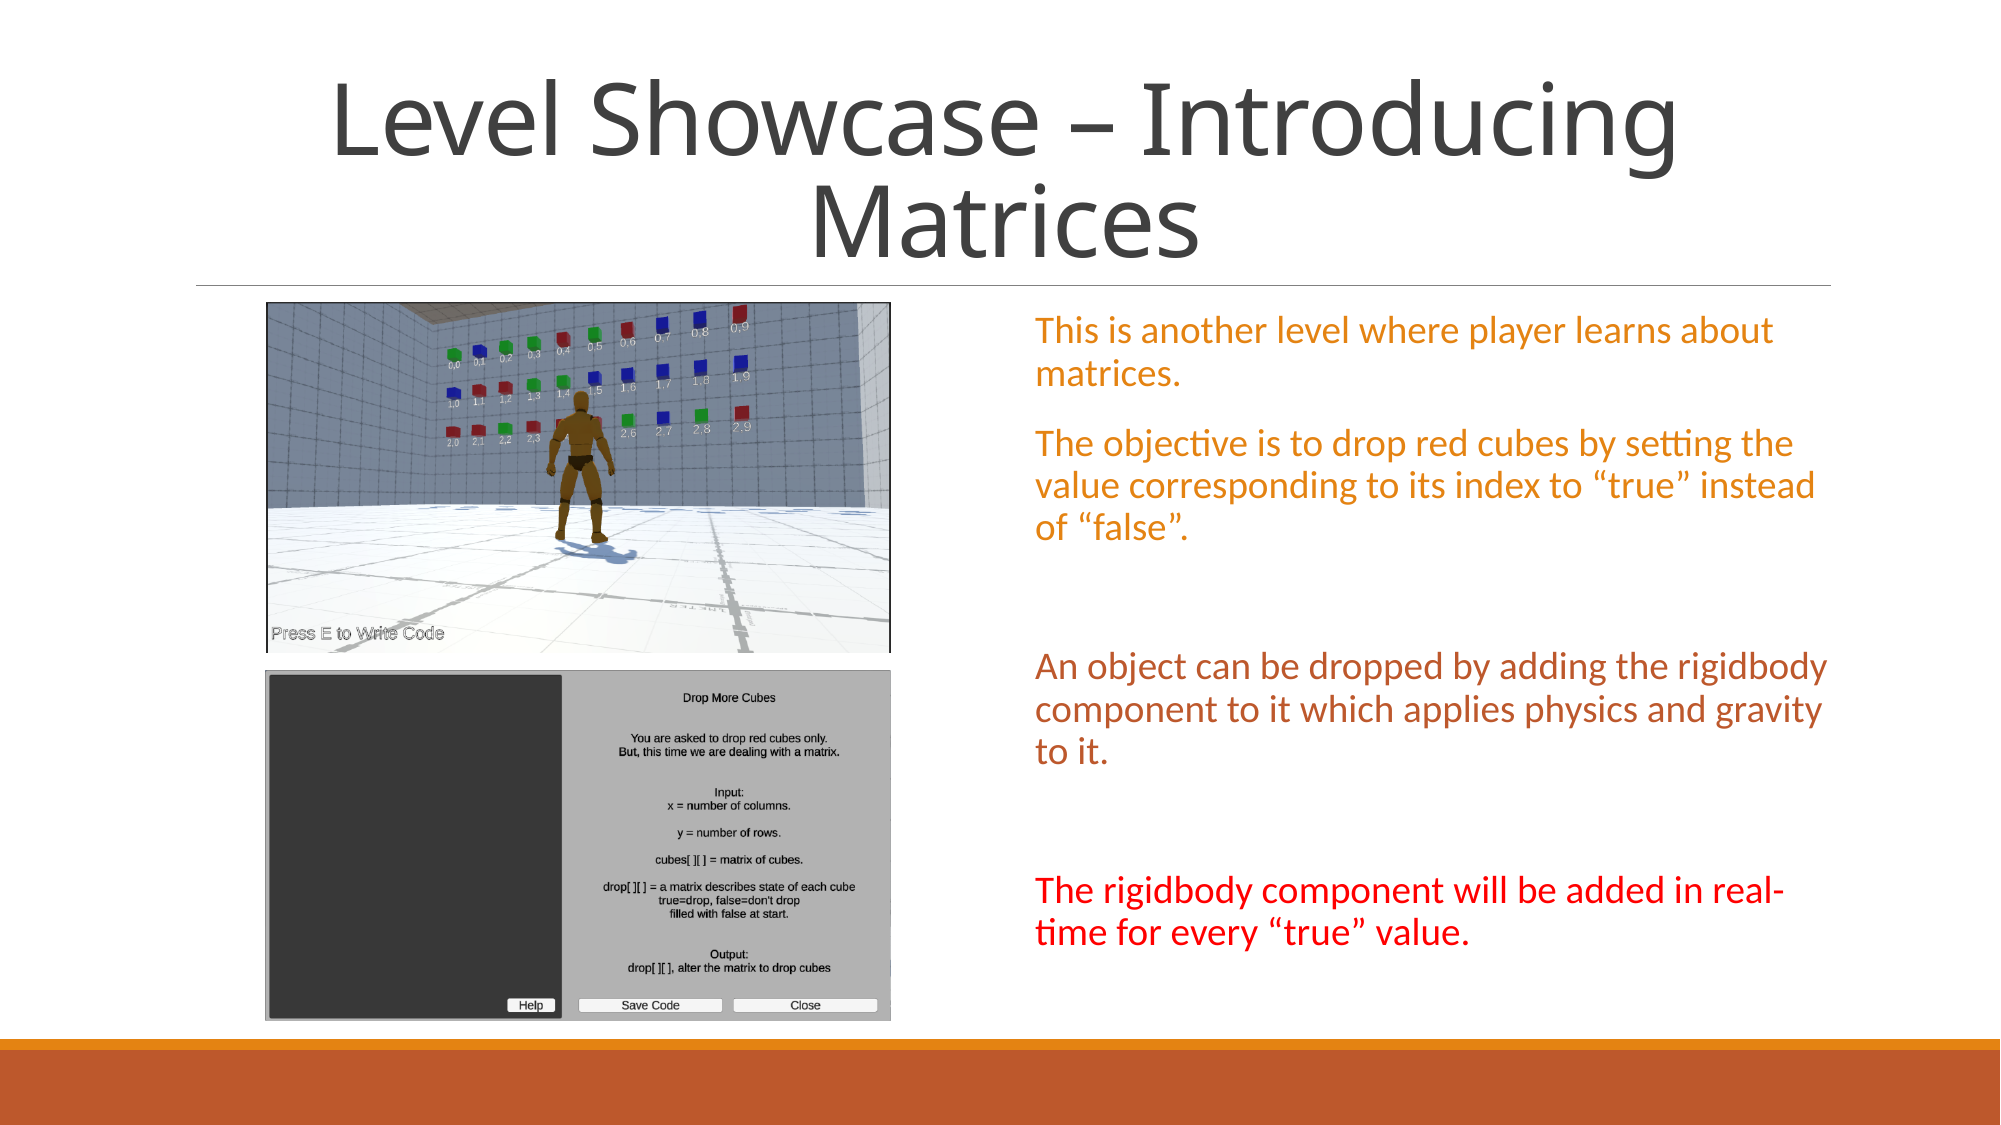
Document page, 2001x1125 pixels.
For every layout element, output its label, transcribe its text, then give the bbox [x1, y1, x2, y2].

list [265, 302, 891, 654]
picture [265, 670, 891, 1022]
list This is another level where player learns about matrices. The objective is to drop red cubes by setting the value corresponding to its index to “true” instead of “false”. An object can be dropped by adding the rigidbody component to it which applies physics and gravity to it. The rigidbody component will be added in real-time for every “true” value. [1020, 302, 1830, 963]
title Level Showcase – Introducing Matrices [180, 47, 1830, 285]
